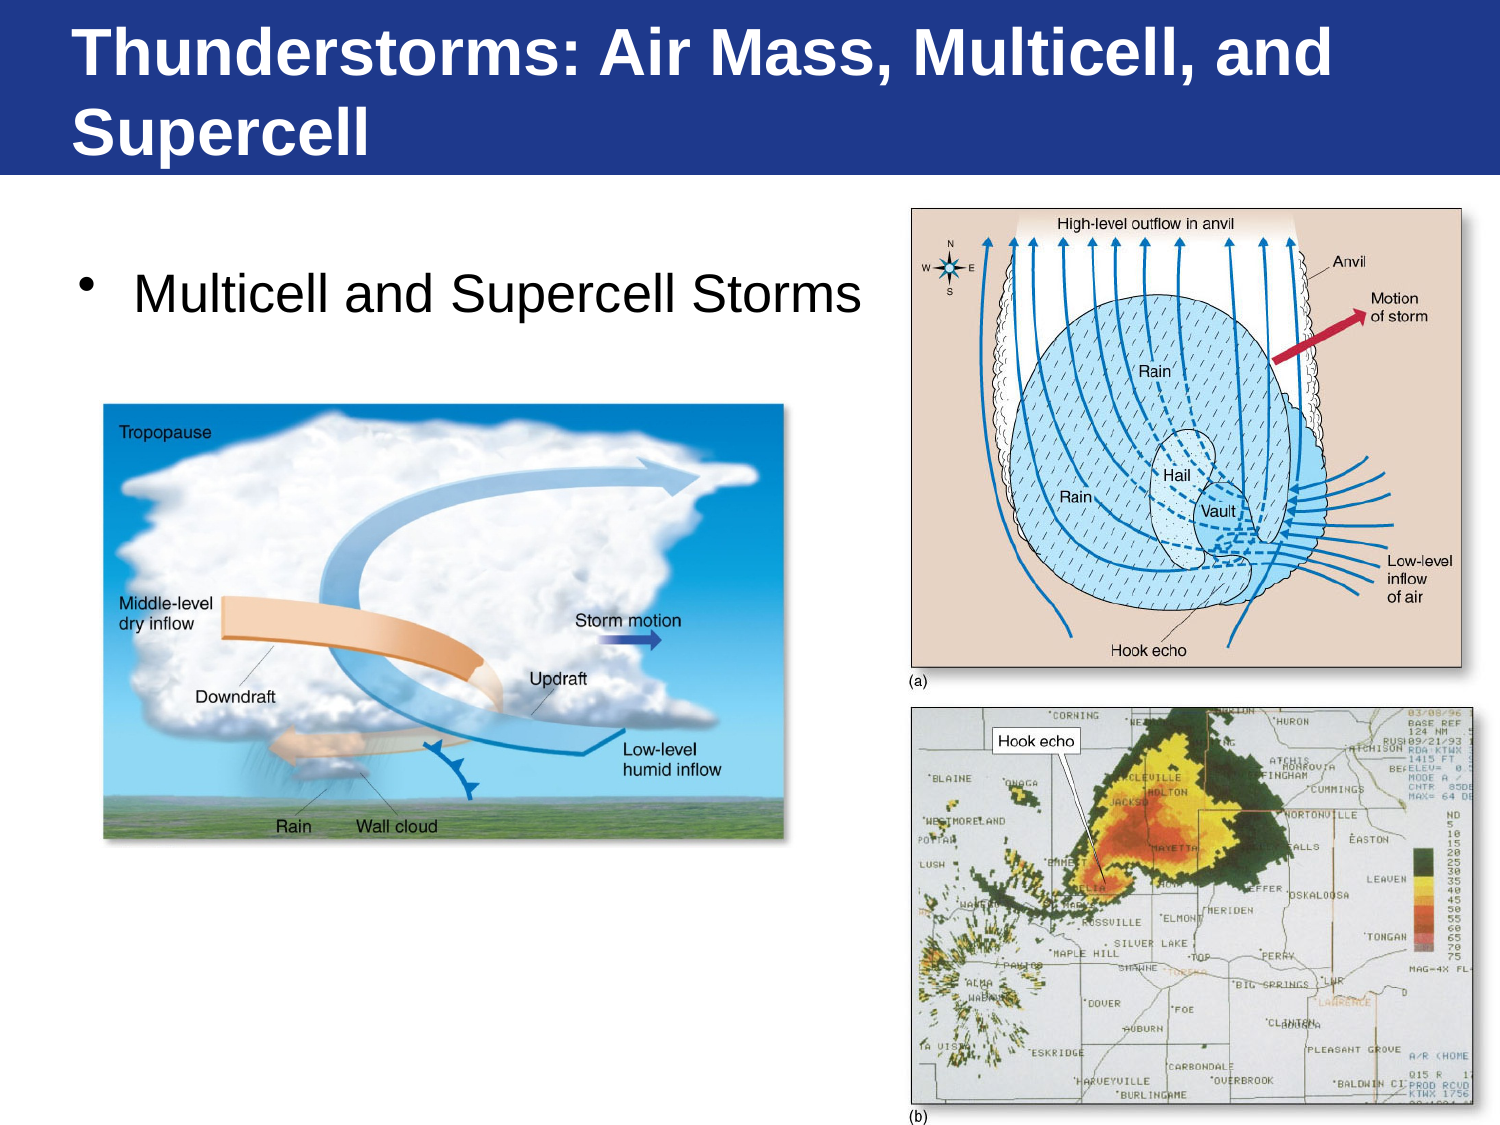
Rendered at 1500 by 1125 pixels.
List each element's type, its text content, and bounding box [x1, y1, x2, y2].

picture [99, 400, 797, 848]
list Multicell and Supercell Storms [62, 251, 894, 350]
picture [899, 199, 1500, 1125]
title Thunderstorms: Air Mass, Multicell, and Supercell [0, 1, 1485, 179]
